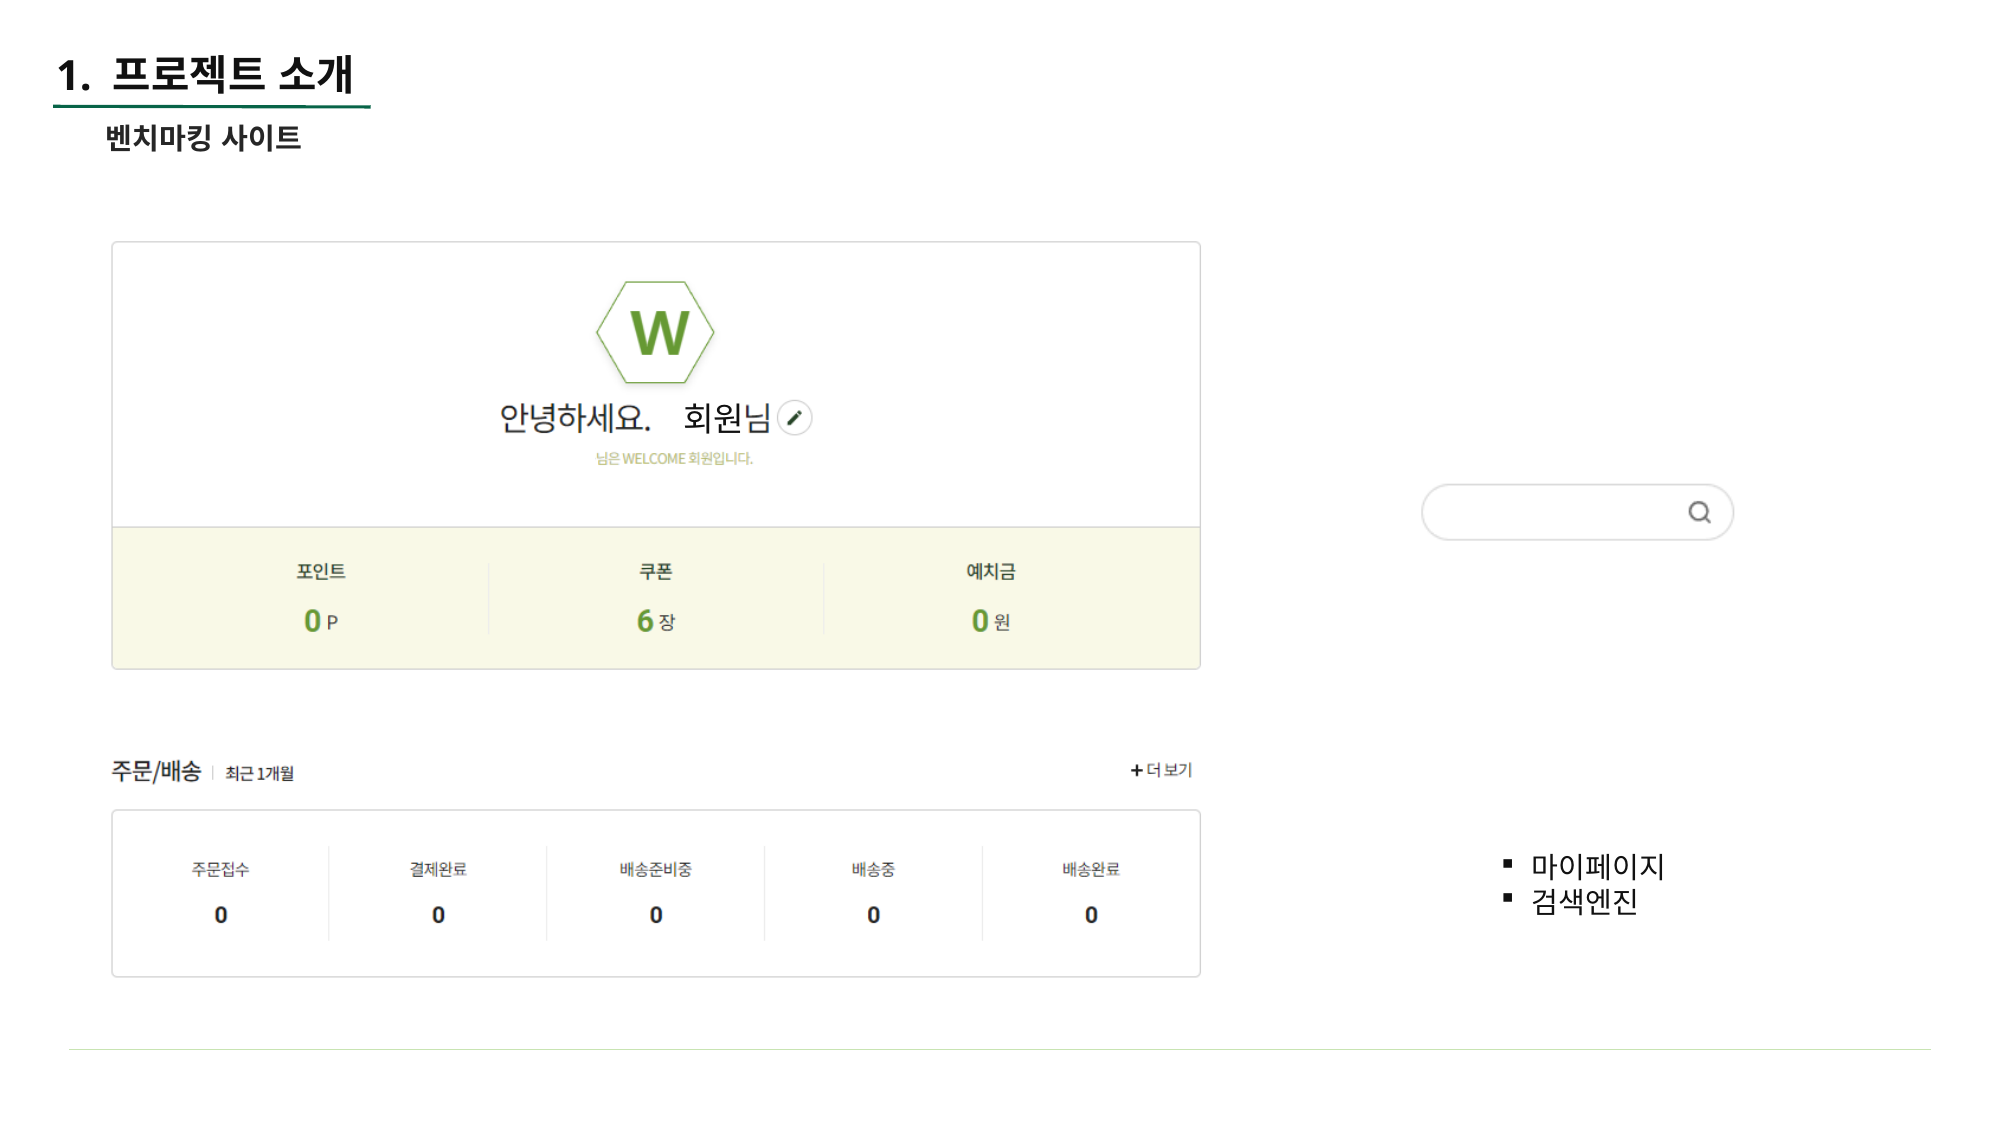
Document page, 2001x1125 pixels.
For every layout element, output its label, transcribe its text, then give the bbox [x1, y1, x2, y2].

picture [1395, 462, 1758, 563]
text_box 1. 프로젝트 소개 [41, 41, 384, 107]
picture [76, 207, 1233, 1019]
text_box 마이페이지 검색엔진 [1486, 842, 1739, 927]
text_box 벤치마킹 사이트 [90, 112, 364, 163]
